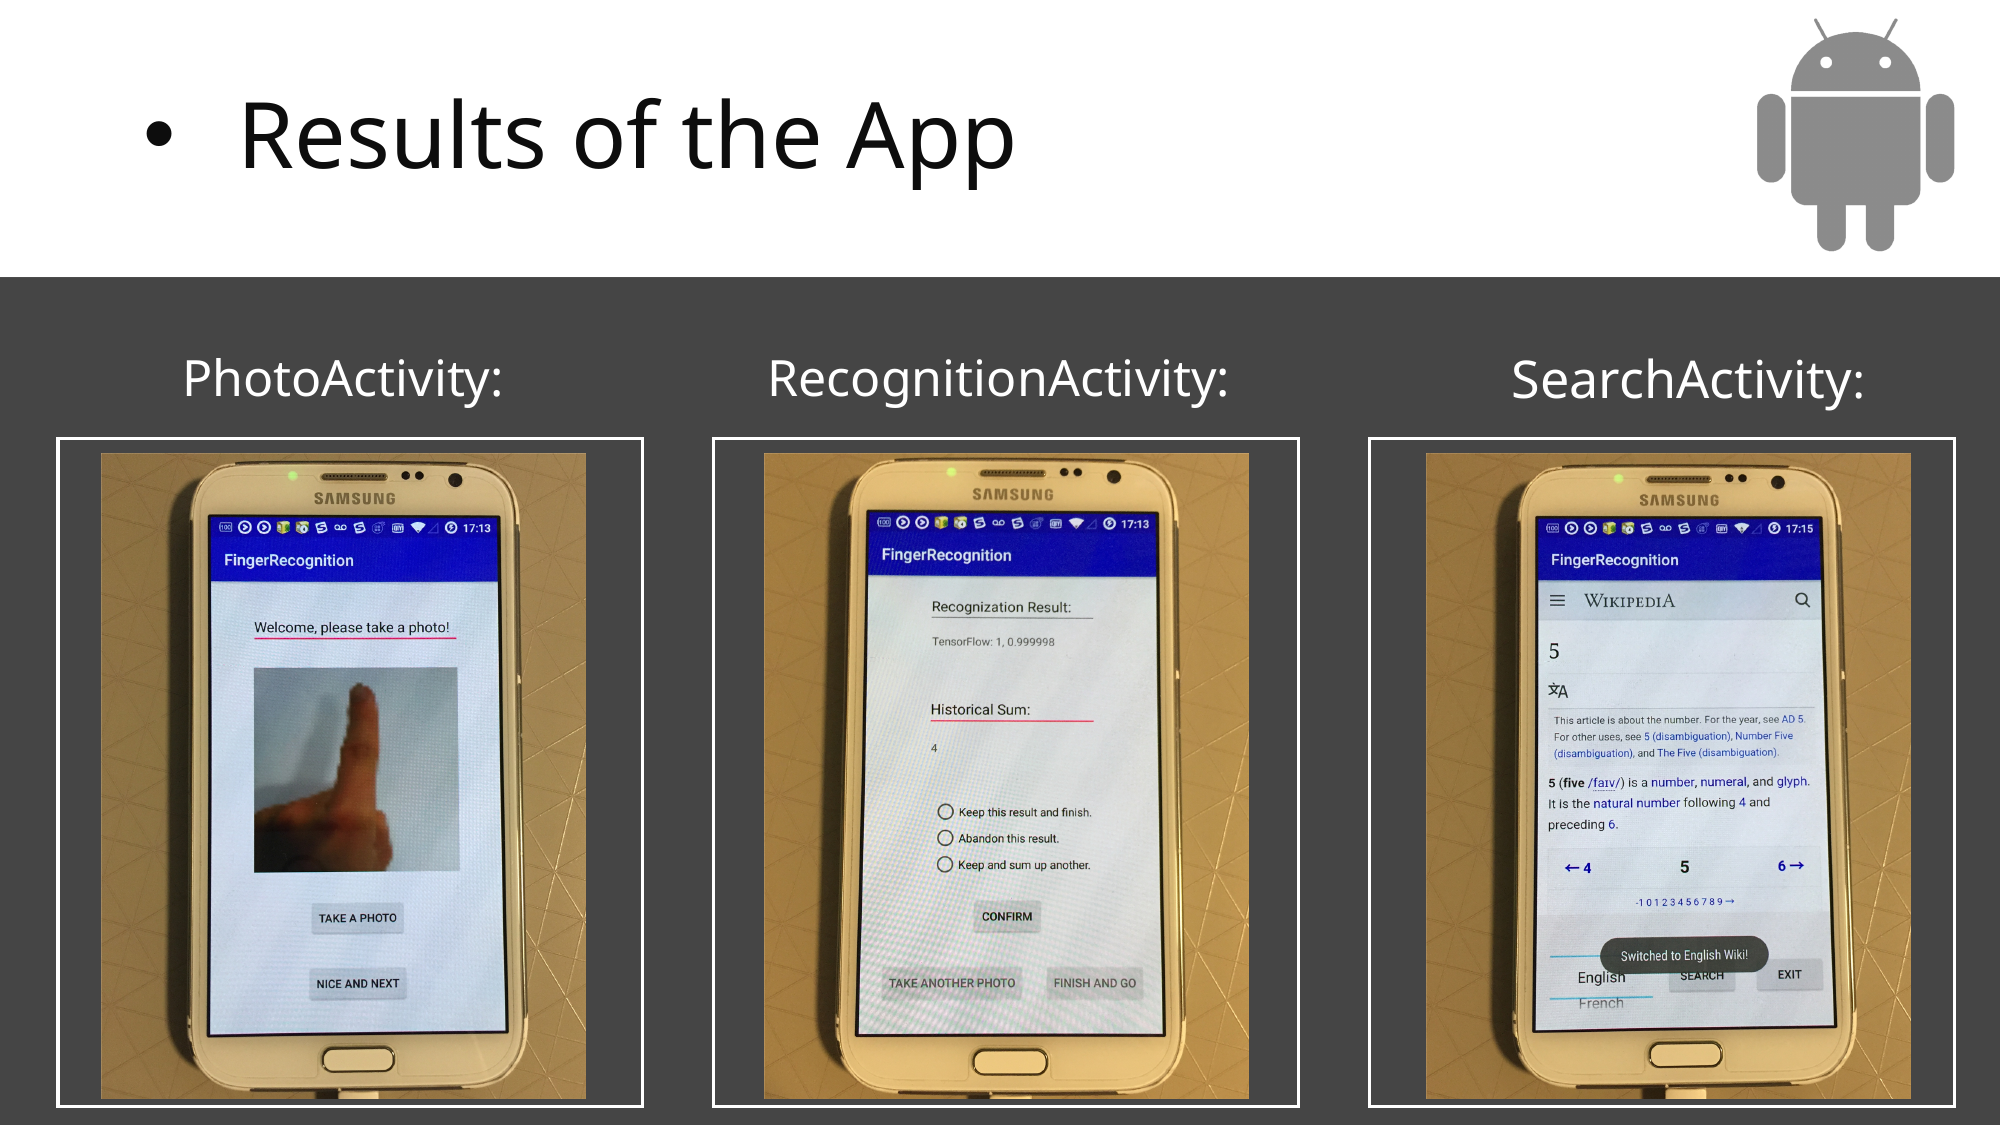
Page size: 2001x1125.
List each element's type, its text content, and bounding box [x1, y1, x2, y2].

picture [764, 453, 1249, 1099]
text_box [713, 437, 1300, 1107]
text_box PhotoActivity: [42, 345, 644, 447]
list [1668, 0, 2000, 273]
picture [101, 453, 586, 1099]
text_box [57, 437, 644, 1107]
text_box [1369, 437, 1955, 1107]
title Results of the App [128, 29, 1668, 248]
text_box [0, 276, 2000, 1125]
text_box [0, 0, 2000, 276]
text_box SearchActivity: [1361, 345, 2000, 471]
picture [1426, 453, 1911, 1099]
text_box RecognitionActivity: [698, 345, 1300, 447]
